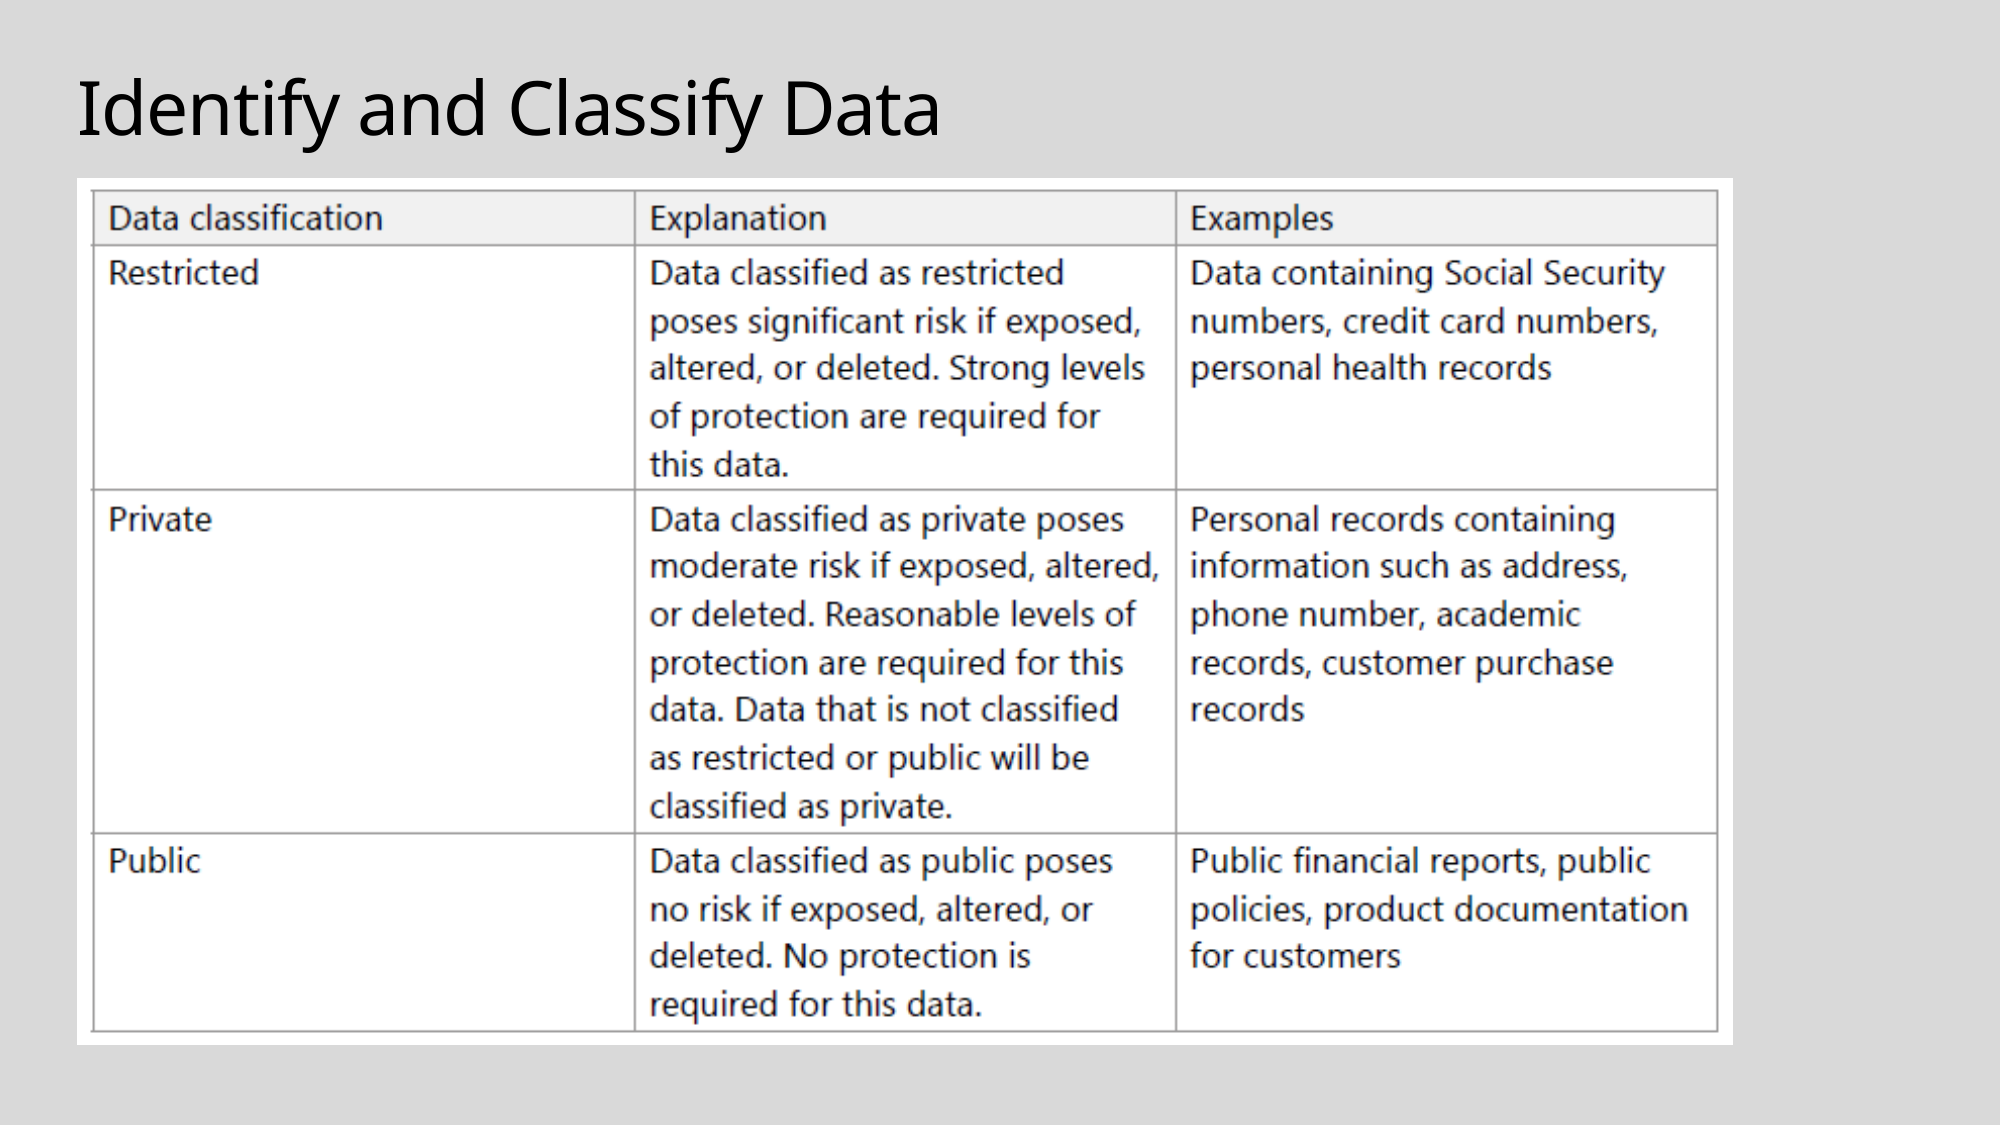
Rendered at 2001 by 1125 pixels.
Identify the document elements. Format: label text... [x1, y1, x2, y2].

title Identify and Classify Data [77, 60, 1885, 243]
picture [77, 178, 1734, 1045]
